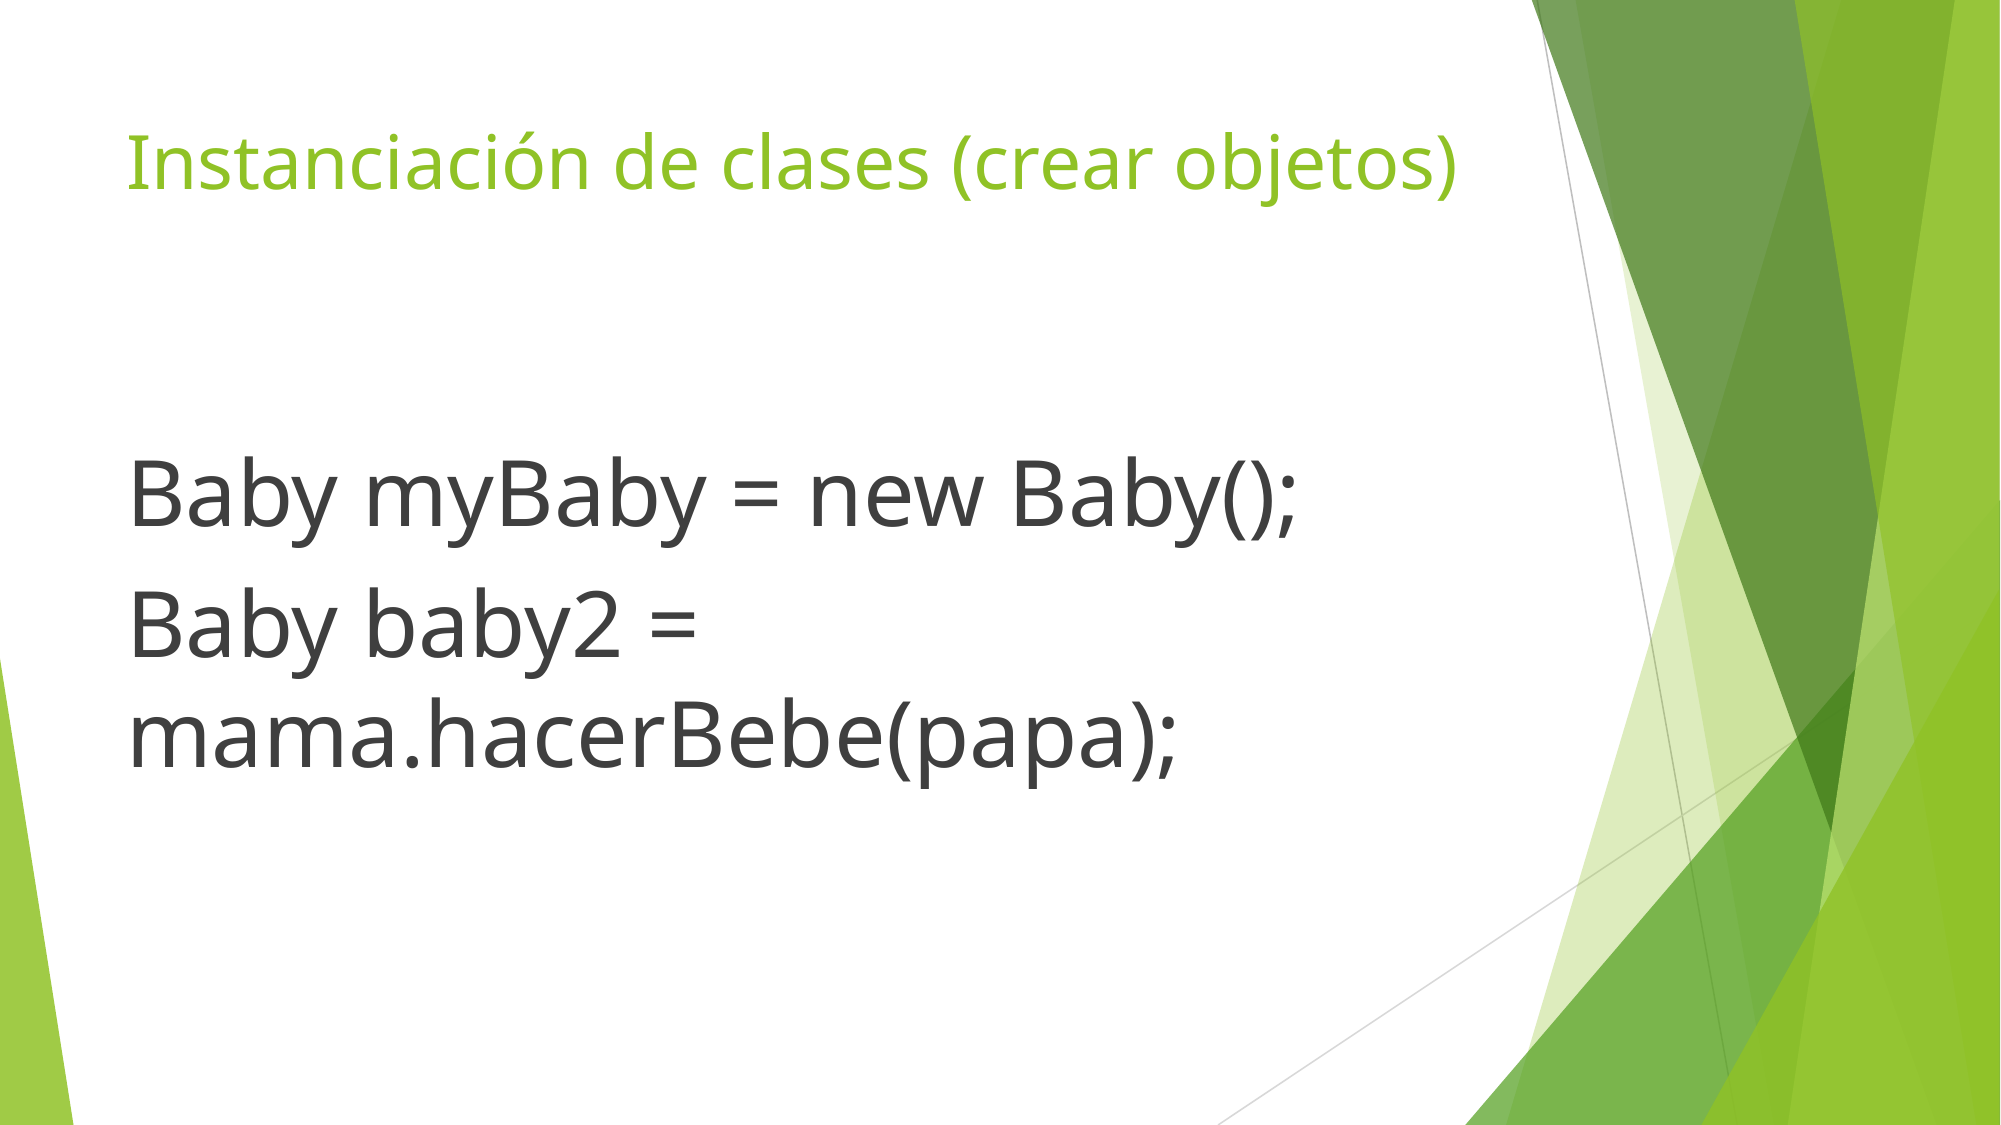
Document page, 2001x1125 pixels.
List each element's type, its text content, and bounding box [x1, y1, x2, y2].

title Instanciación de clases (crear objetos) [111, 99, 1522, 317]
list Baby myBaby = new Baby(); Baby baby2 = mama.hacerBebe(papa); [111, 354, 1522, 992]
